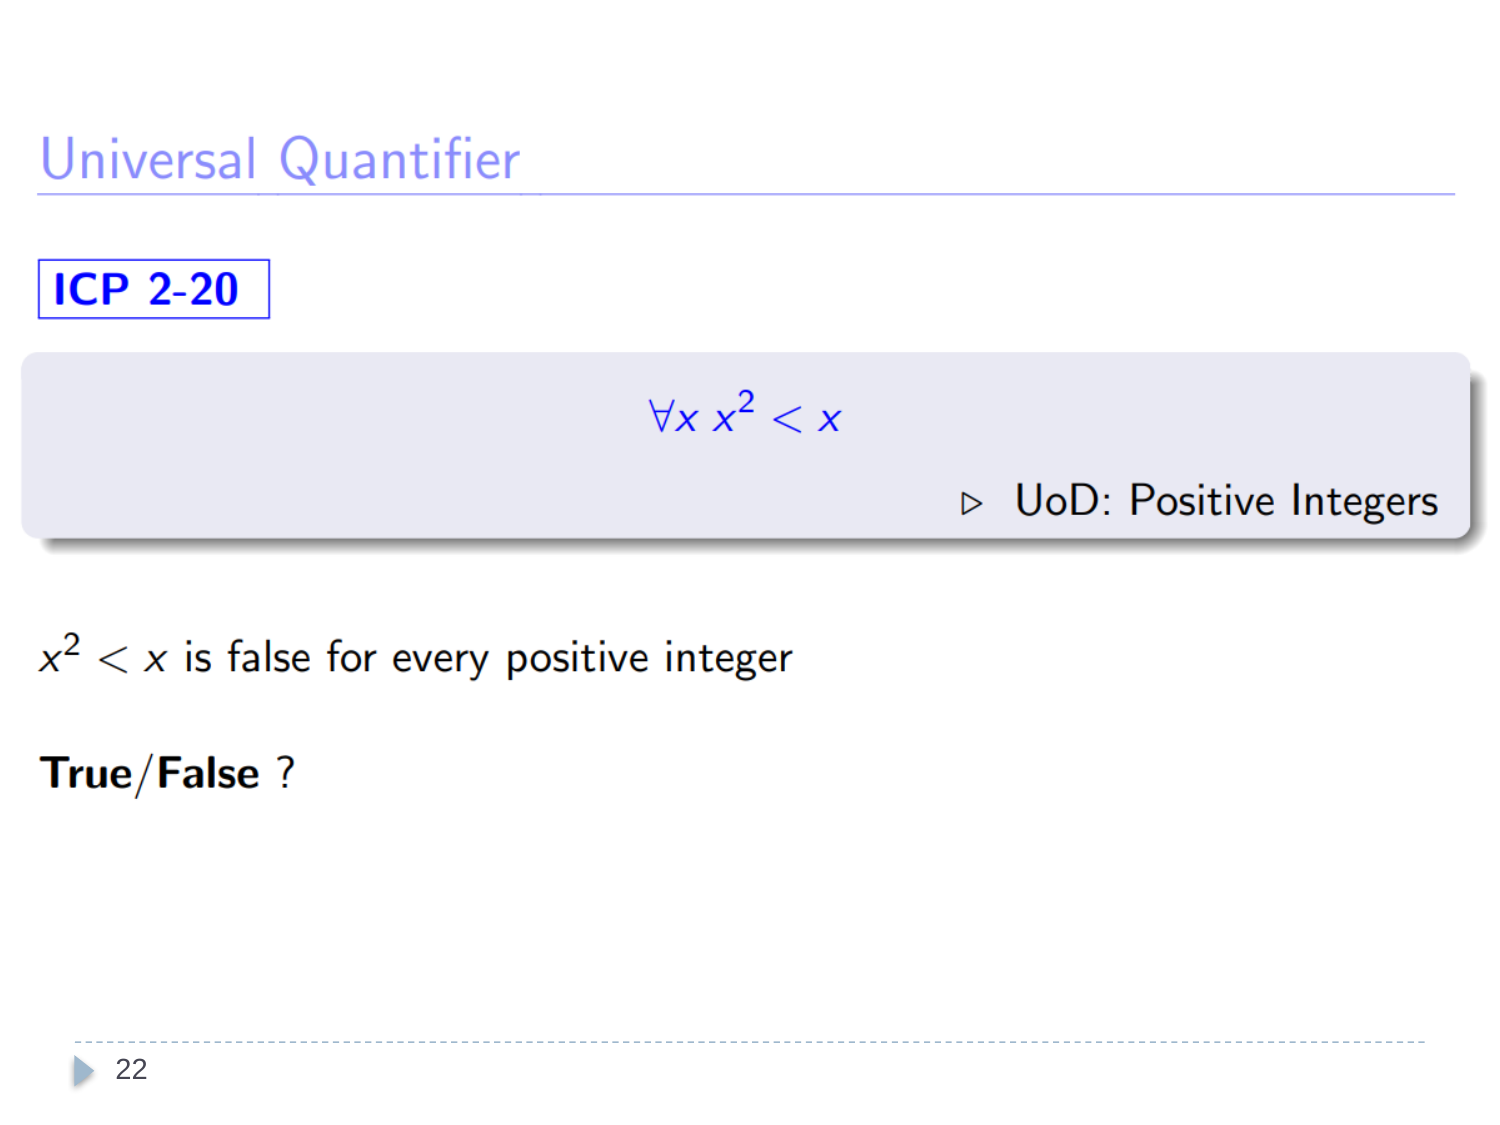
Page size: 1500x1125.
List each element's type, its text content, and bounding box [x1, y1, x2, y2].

picture [10, 117, 1489, 1008]
slide_number 22 [100, 1042, 426, 1103]
